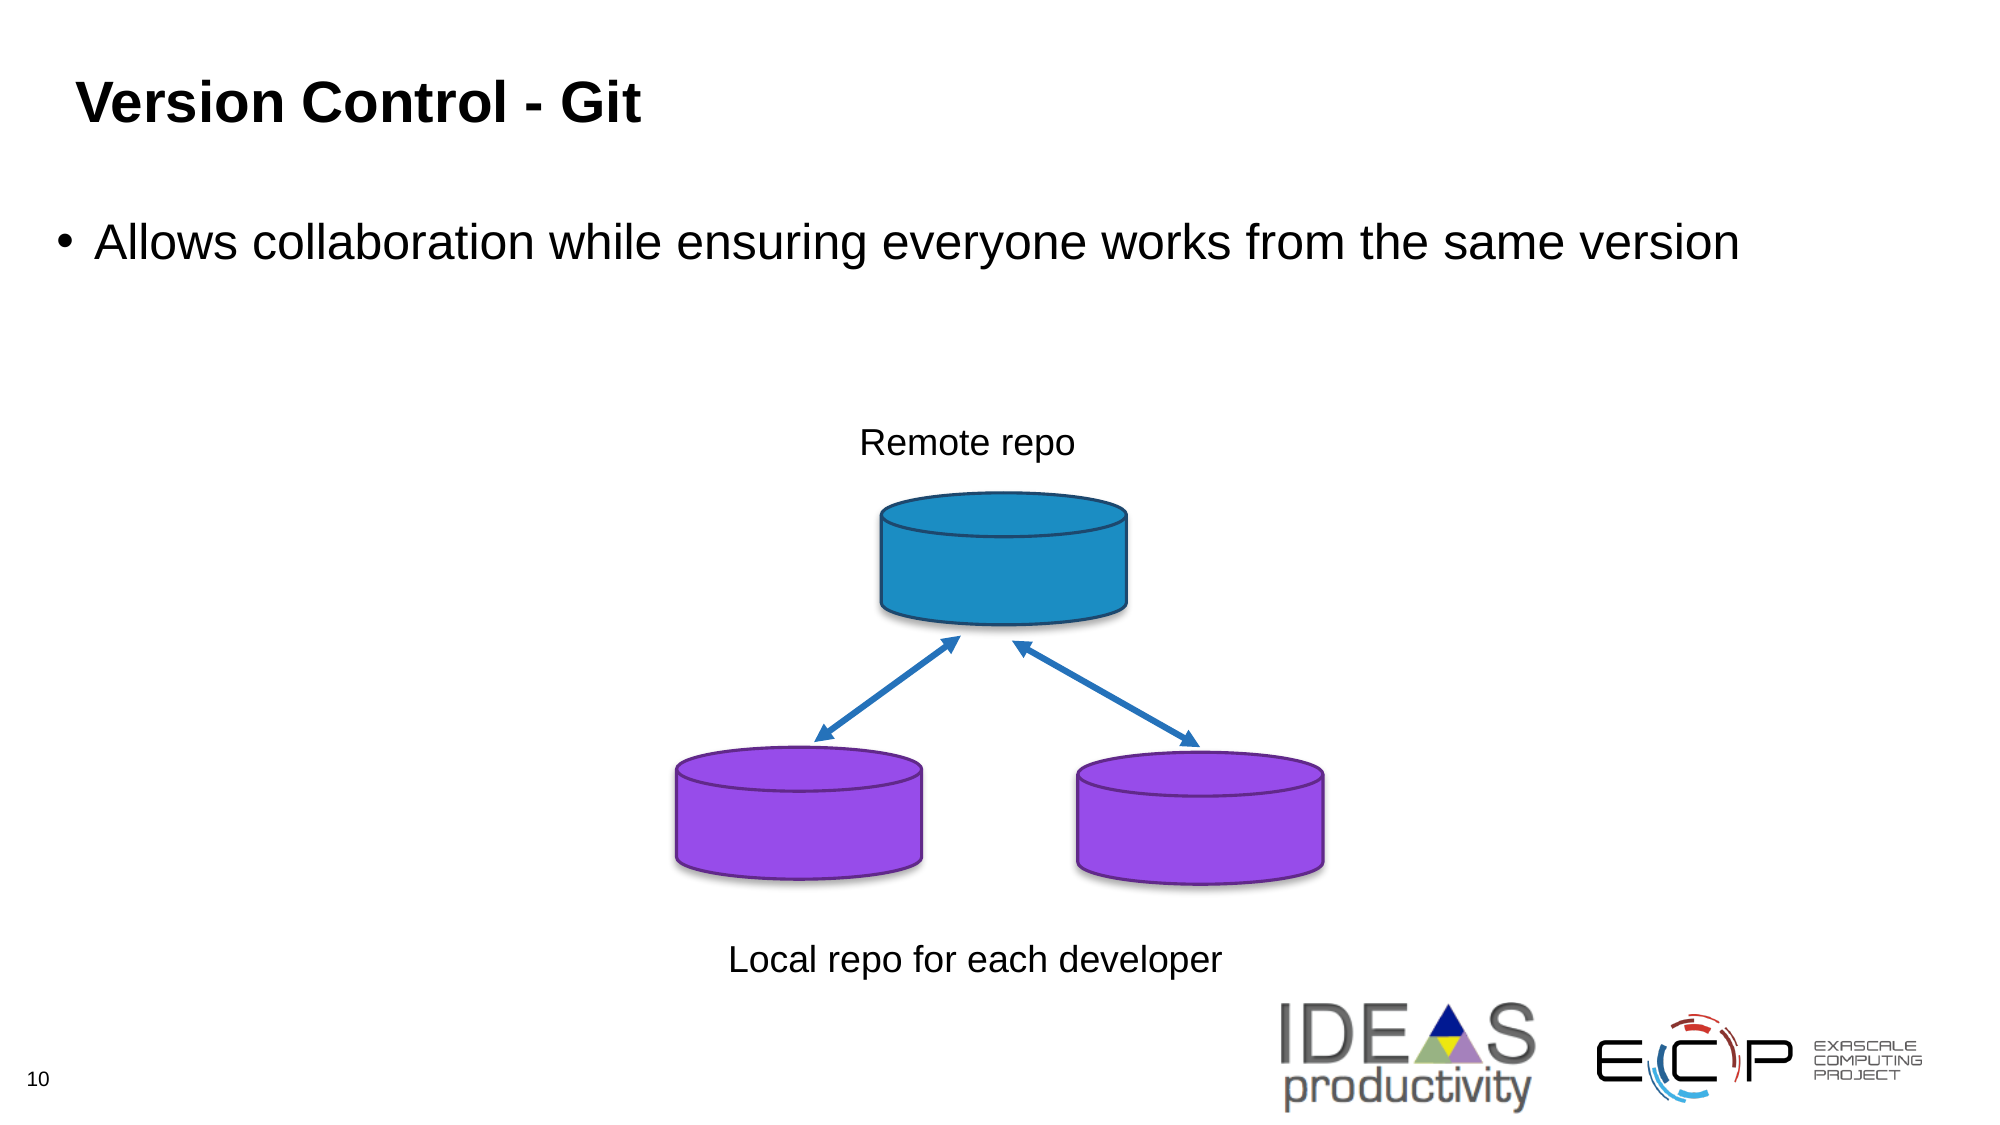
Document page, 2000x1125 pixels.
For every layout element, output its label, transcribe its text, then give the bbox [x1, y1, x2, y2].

picture [1597, 1014, 1922, 1103]
list Allows collaboration while ensuring everyone works from the same version [41, 208, 1907, 341]
title Version Control - Git [59, 67, 1926, 218]
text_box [676, 398, 1324, 997]
picture [1280, 1002, 1537, 1114]
